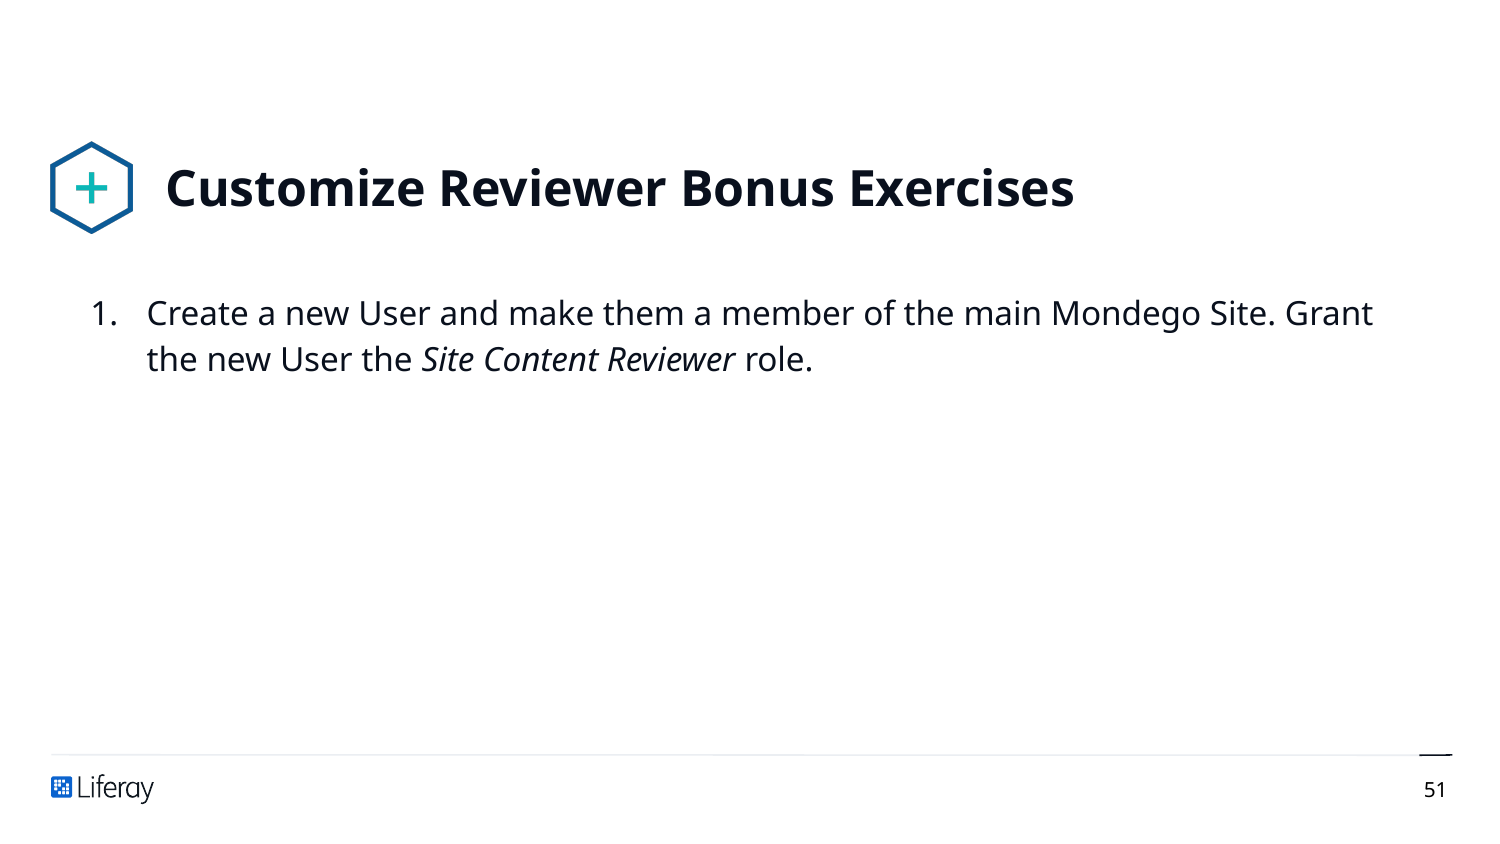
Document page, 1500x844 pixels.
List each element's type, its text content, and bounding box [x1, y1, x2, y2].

picture [45, 141, 139, 235]
title Customize Reviewer Bonus Exercises [165, 141, 1354, 236]
list Create a new User and make them a member of the main Mondego Site. Grant the new User the Site Content Reviewer role. [90, 271, 1410, 611]
